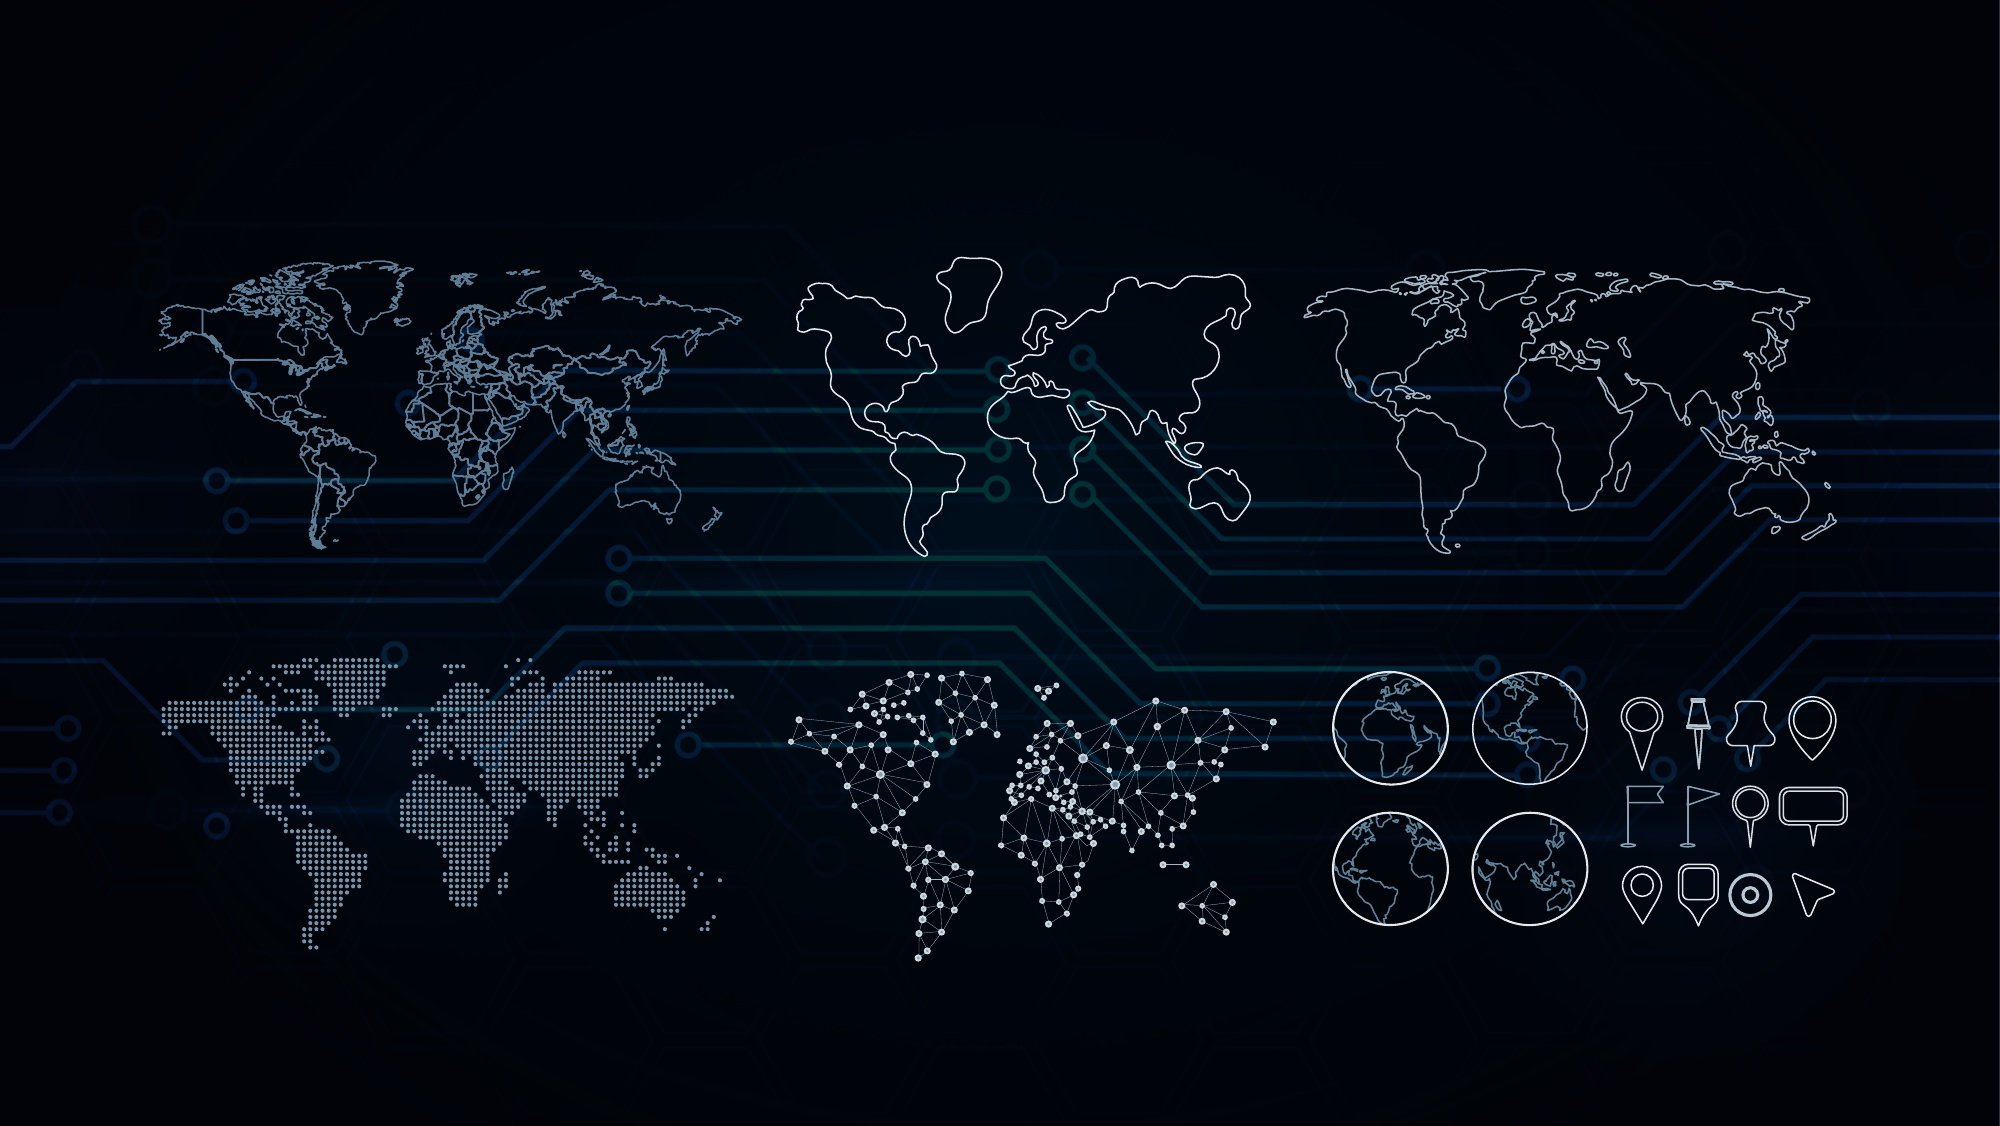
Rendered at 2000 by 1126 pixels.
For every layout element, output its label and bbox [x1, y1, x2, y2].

text_box [1329, 812, 1452, 926]
text_box [1466, 672, 1593, 785]
text_box [786, 670, 1277, 962]
text_box [1729, 874, 1771, 916]
text_box [1680, 786, 1720, 847]
text_box [1686, 698, 1710, 769]
picture [0, 0, 2000, 1126]
text_box [1779, 787, 1848, 846]
text_box [161, 657, 736, 950]
text_box [1726, 701, 1775, 767]
text_box [1792, 873, 1835, 917]
text_box [1468, 812, 1592, 926]
text_box [1678, 864, 1719, 926]
text_box [1620, 786, 1664, 847]
text_box [158, 260, 742, 550]
text_box [1621, 697, 1663, 771]
text_box [1326, 671, 1455, 785]
text_box [1622, 866, 1662, 924]
text_box [796, 257, 1252, 557]
text_box [1303, 269, 1837, 554]
text_box [1732, 786, 1769, 848]
text_box [1789, 696, 1836, 760]
